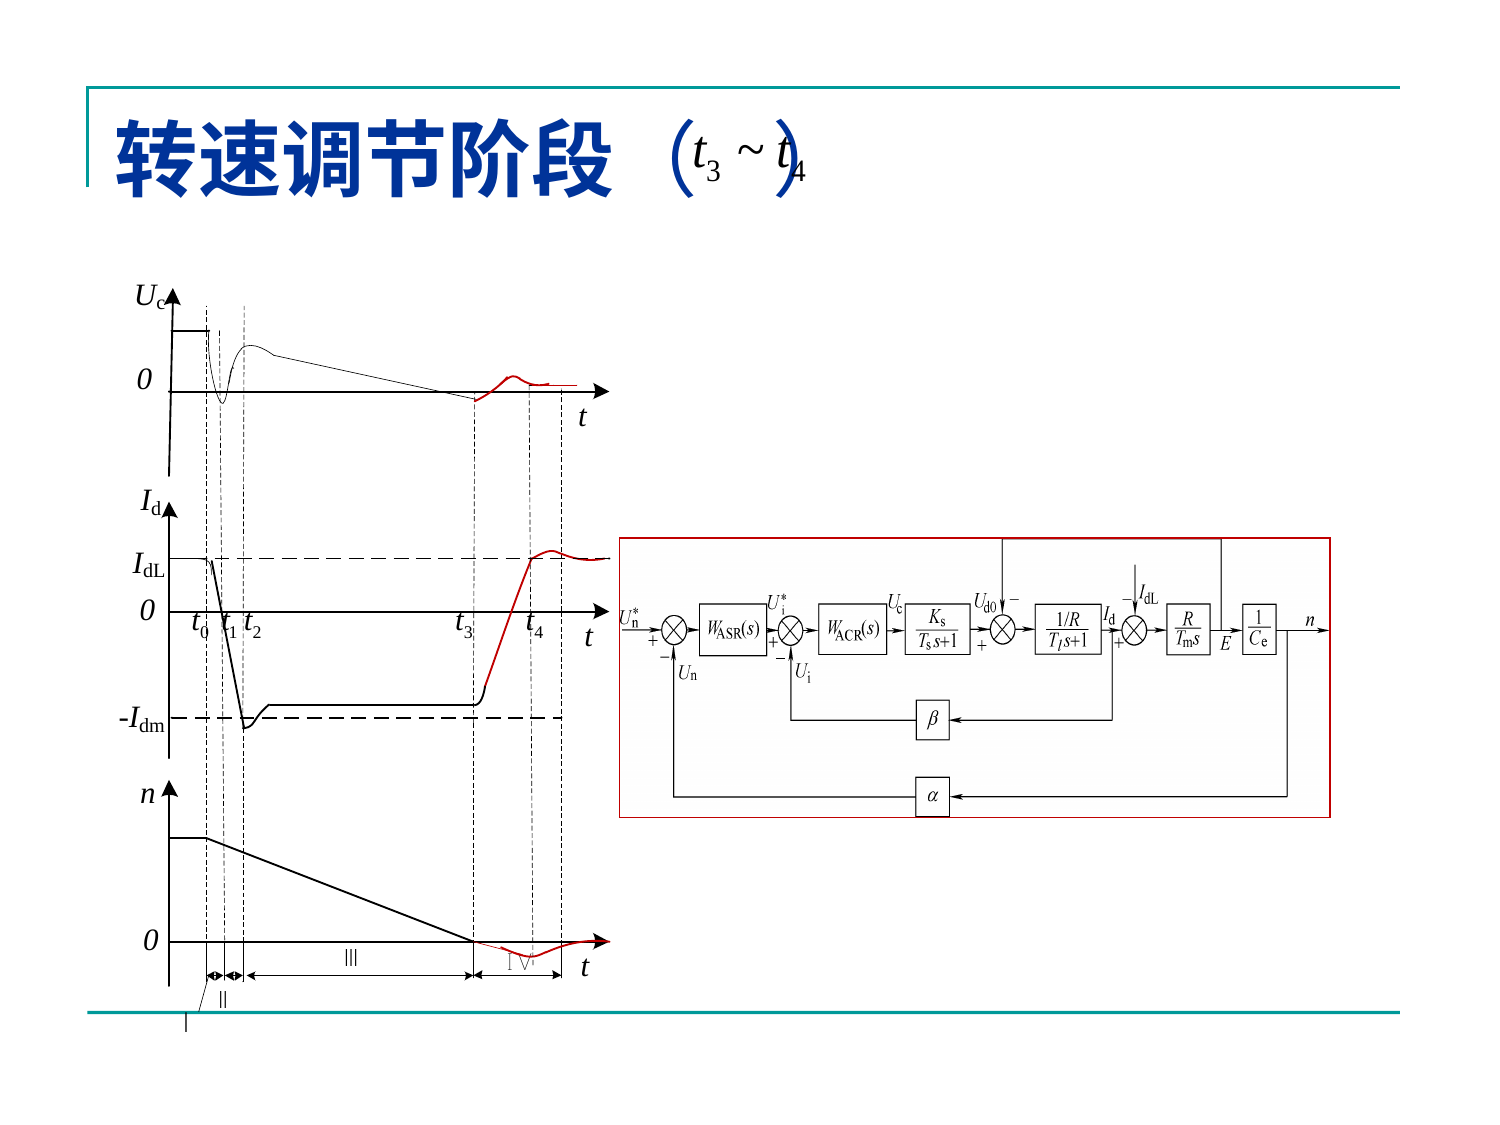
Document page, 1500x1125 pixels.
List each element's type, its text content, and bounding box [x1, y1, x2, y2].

title 转速调节阶段（ ） [99, 99, 1365, 201]
picture [619, 538, 1330, 817]
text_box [685, 113, 814, 195]
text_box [100, 278, 652, 1055]
